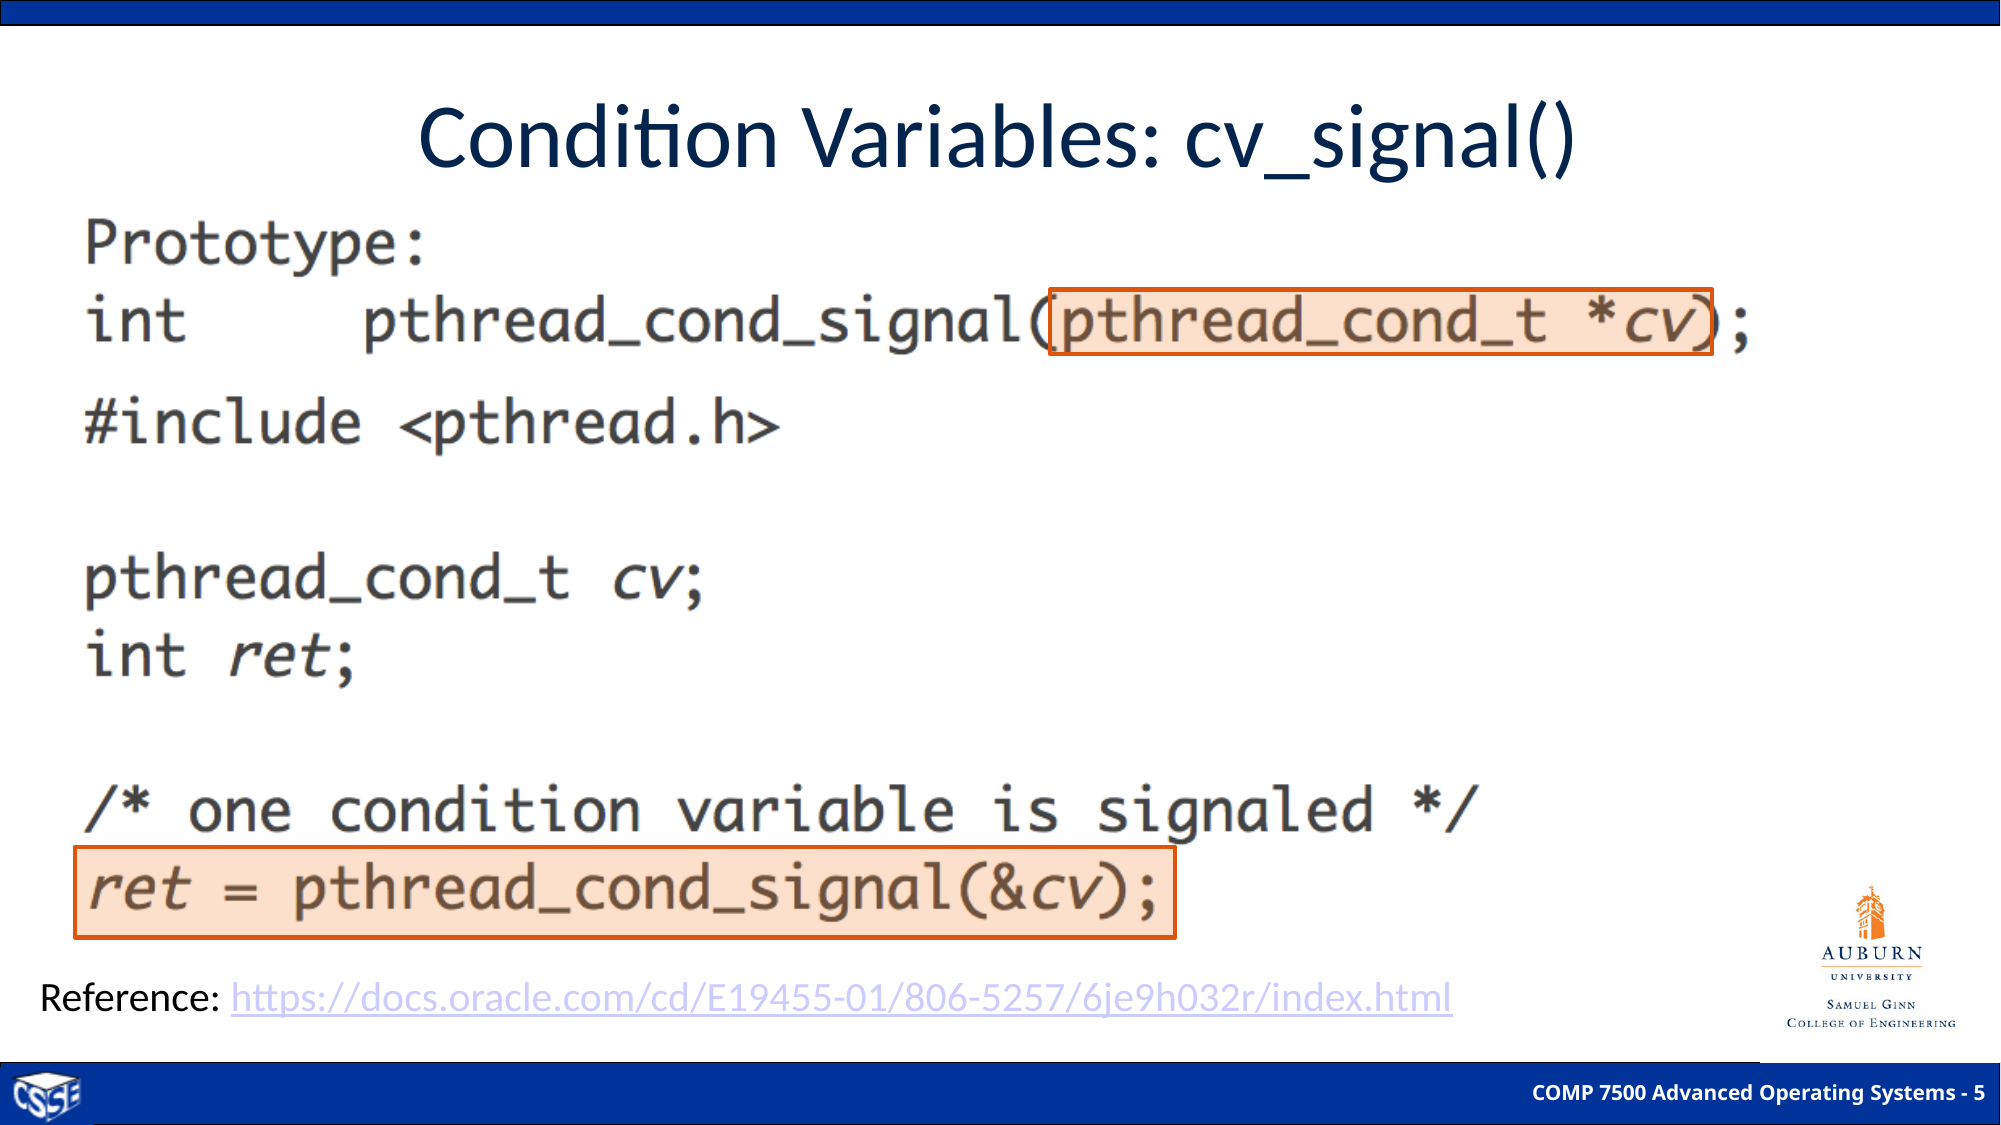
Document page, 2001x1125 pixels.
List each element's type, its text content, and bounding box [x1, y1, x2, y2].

title Condition Variables: cv_signal() [50, 62, 1950, 200]
picture [0, 1067, 94, 1125]
text_box Reference: https://docs.oracle.com/cd/E19455-01/806-5257/6je9h032r/index.html [24, 962, 1488, 1028]
picture [49, 193, 2000, 1063]
